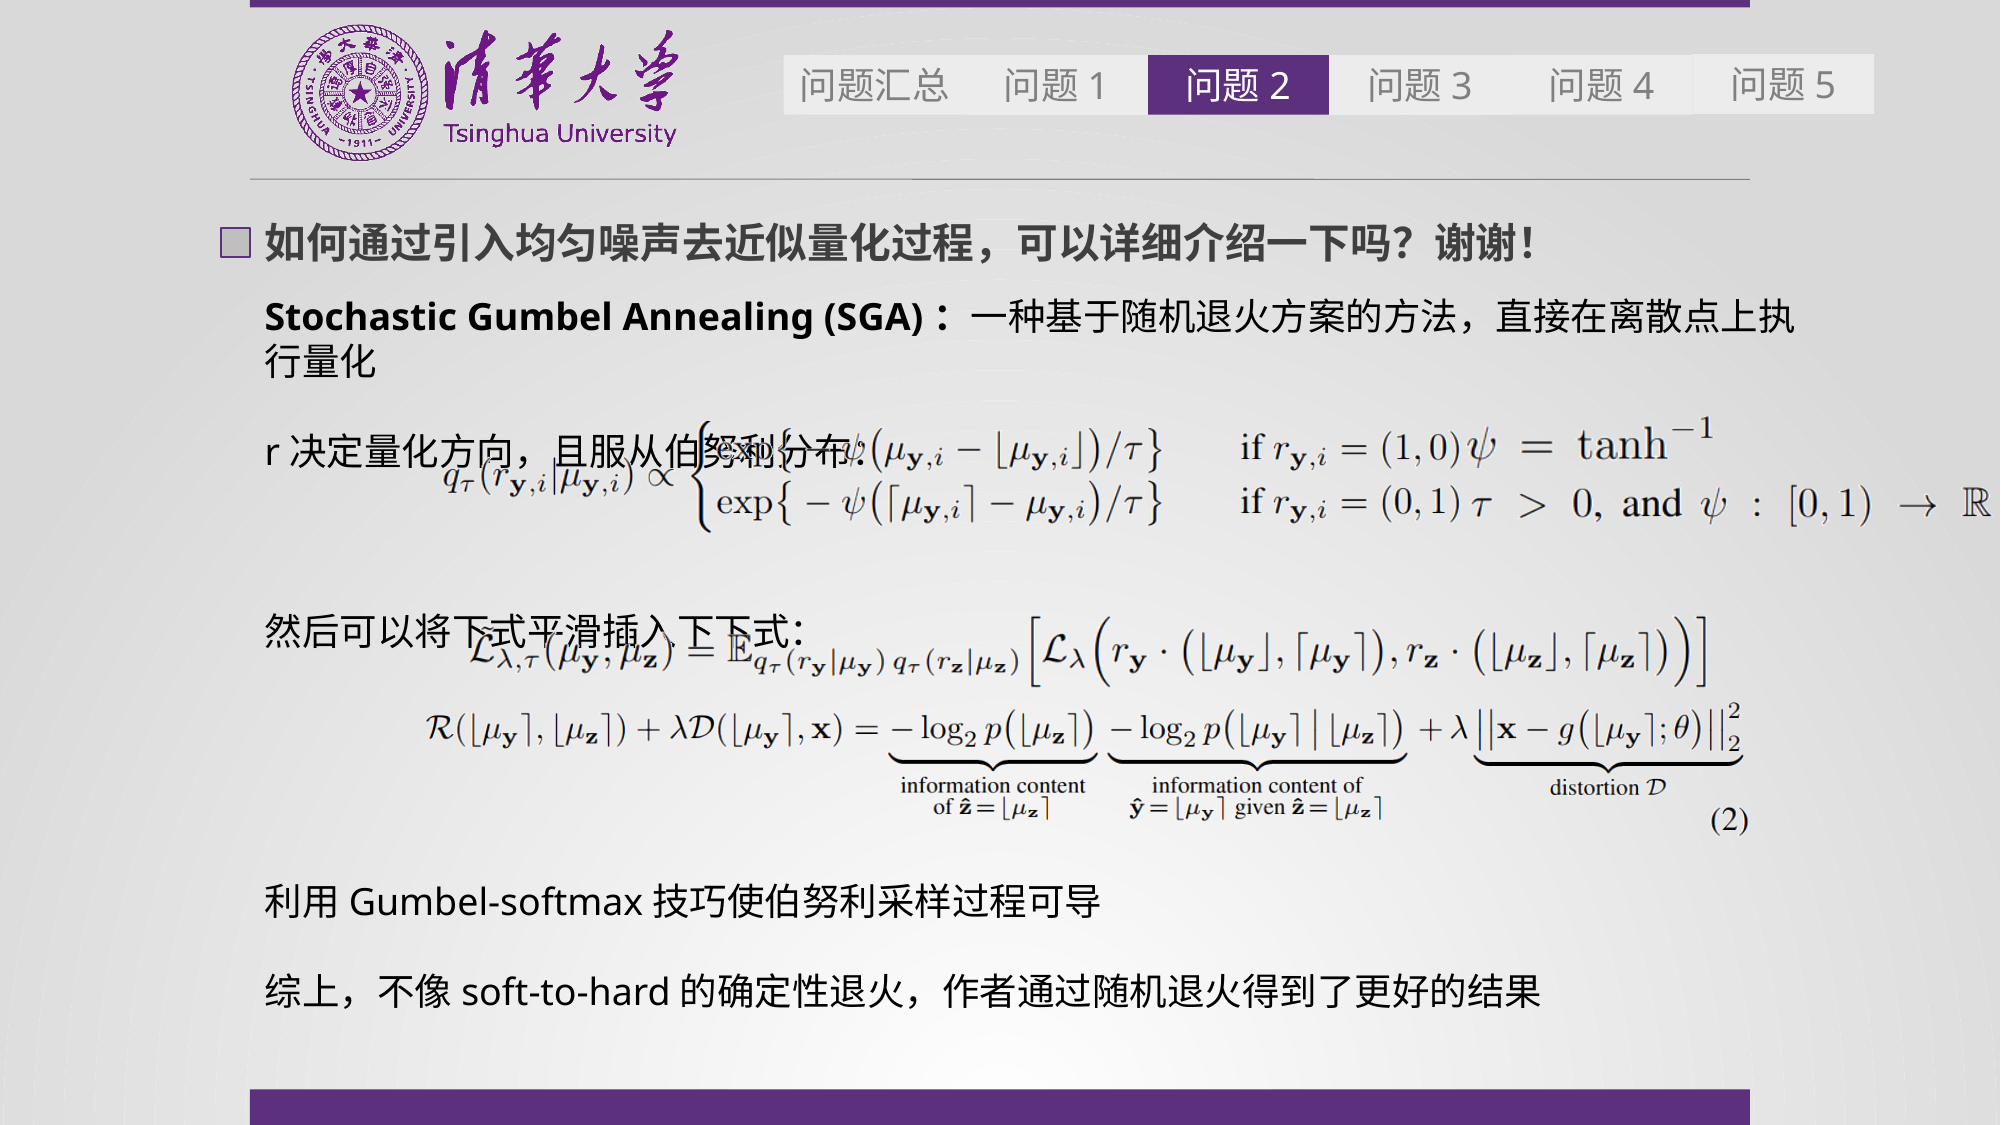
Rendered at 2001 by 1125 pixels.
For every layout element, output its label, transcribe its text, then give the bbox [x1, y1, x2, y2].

picture [249, 0, 721, 194]
picture [433, 416, 1998, 542]
text_box 问题4 [1510, 54, 1693, 115]
text_box 问题汇总 [783, 55, 966, 115]
text_box 问题5 [1693, 54, 1875, 114]
text_box Stochastic Gumbel Annealing (SGA)：一种基于随机退火方案的方法，直接在离散点上执行量化 r决定量化方向，且服从伯努利分布： 然后可以将下式平滑插入下下式： 利用Gumbel-softmax技巧使伯努利采样过程可导 综上，不像soft-to-hard的确定性退火，作者通过随机退火得到了更好的结果 [249, 286, 1823, 1066]
text_box [220, 227, 250, 257]
text_box 如何通过引入均匀噪声去近似量化过程，可以详细介绍一下吗？谢谢！ [249, 209, 1863, 275]
picture [416, 607, 1760, 844]
text_box 问题3 [1329, 55, 1510, 115]
text_box 问题2 [1148, 55, 1329, 115]
text_box [721, 0, 1750, 8]
slide_number [1412, 1042, 1863, 1103]
text_box 问题1 [966, 55, 1148, 115]
text_box [249, 1089, 1750, 1125]
